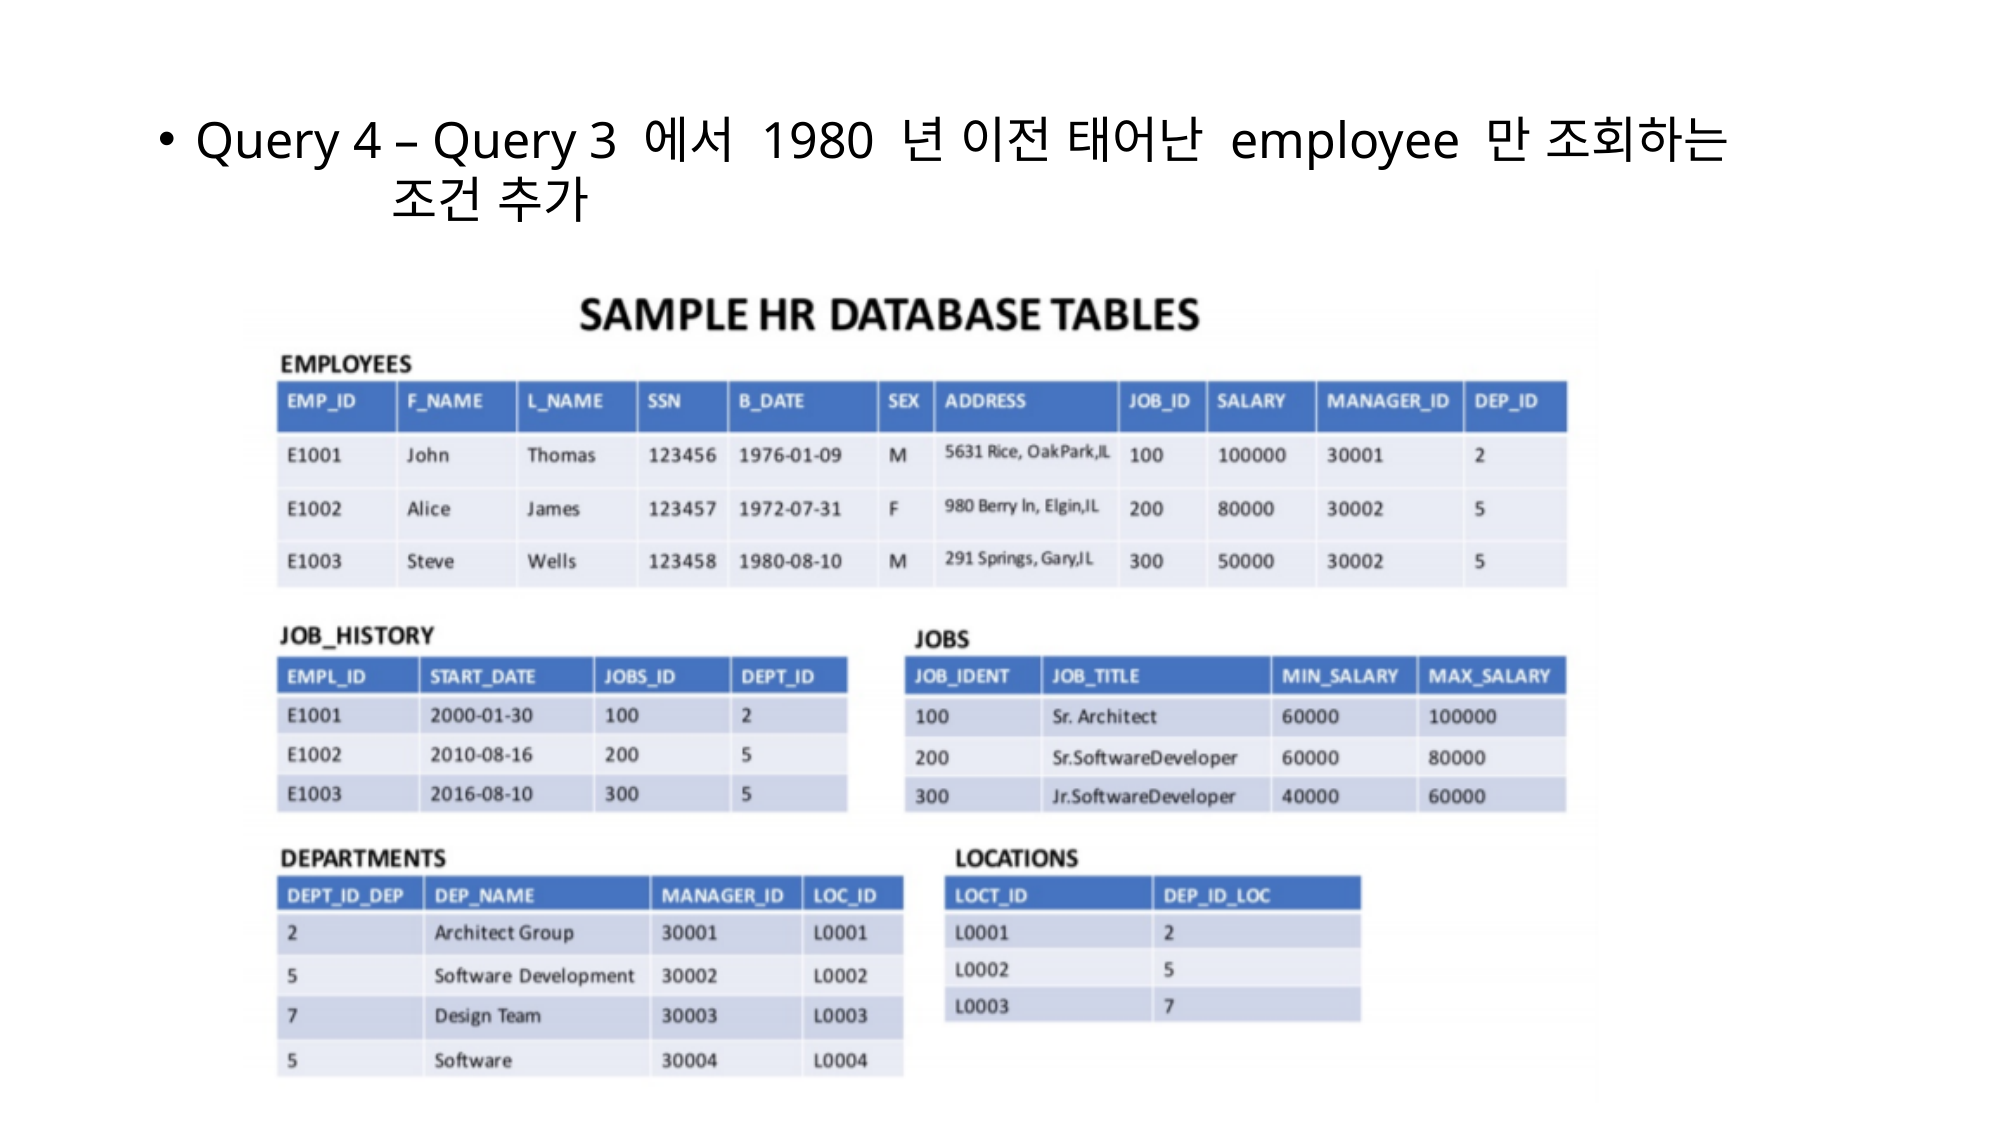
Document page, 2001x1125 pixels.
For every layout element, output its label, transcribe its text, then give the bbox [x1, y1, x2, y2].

list Query 4 – Query 3 에서 1980 년 이전 태어난 employee 만 조회하는 조건 추가 [143, 100, 1899, 815]
picture [182, 269, 1657, 1125]
